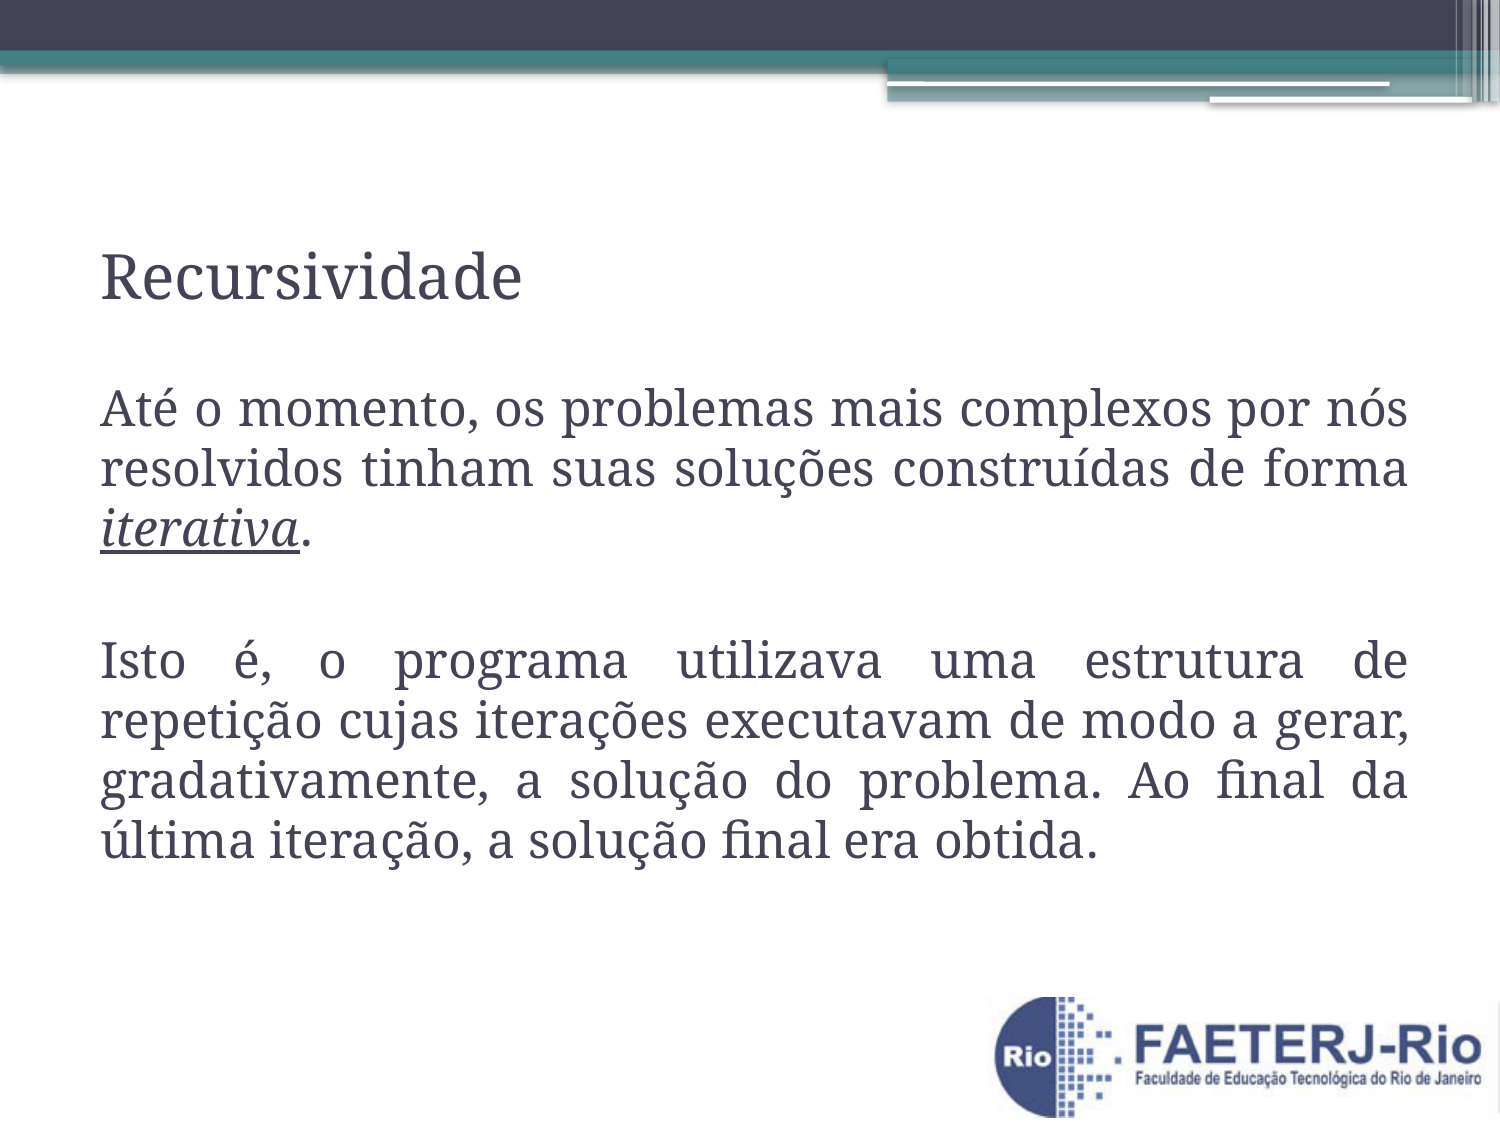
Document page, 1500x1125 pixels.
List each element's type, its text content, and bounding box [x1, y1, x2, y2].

title Recursividade [75, 187, 1425, 363]
list Até o momento, os problemas mais complexos por nós resolvidos tinham suas soluções construídas de forma iterativa. Isto é, o programa utilizava uma estrutura de repetição cujas iterações executavam de modo a gerar, gradativamente, a solução do problema. Ao final da última iteração, a solução final era obtida. [75, 368, 1425, 976]
picture [987, 996, 1500, 1118]
